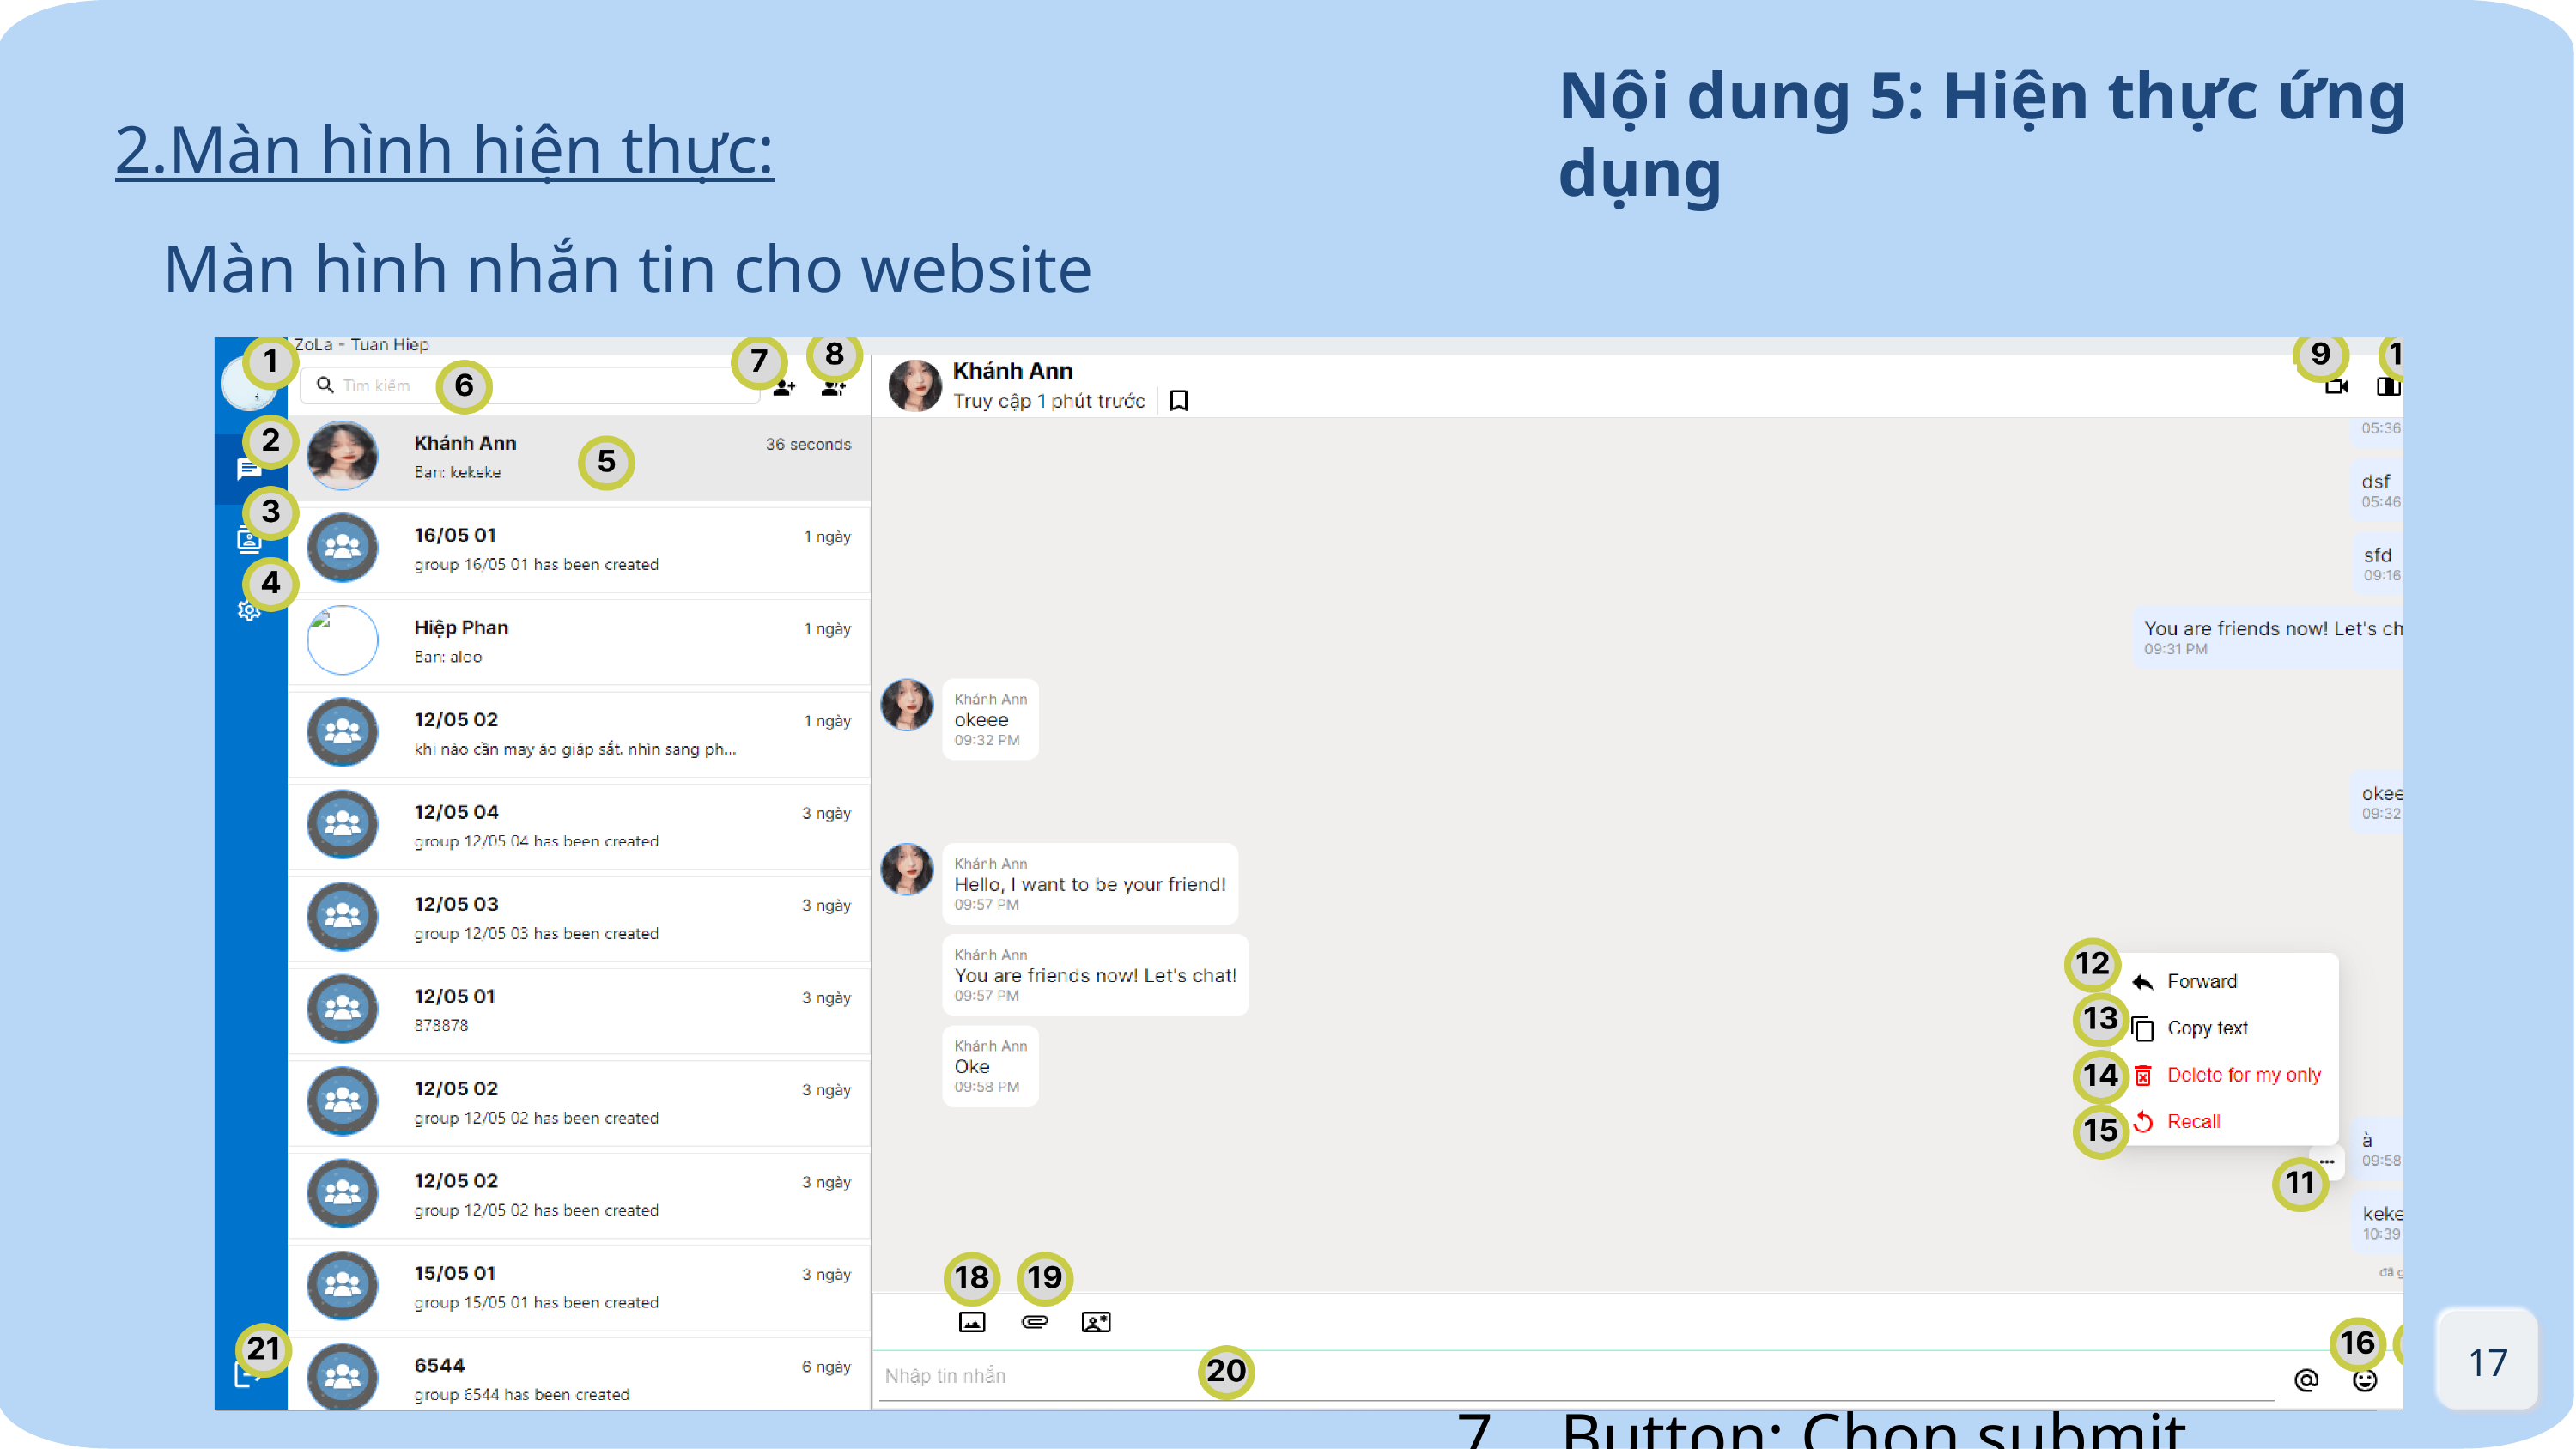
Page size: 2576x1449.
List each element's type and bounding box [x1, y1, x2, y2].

picture [214, 337, 2404, 1411]
text_box [2430, 1301, 2547, 1418]
text_box [0, 0, 2574, 1449]
